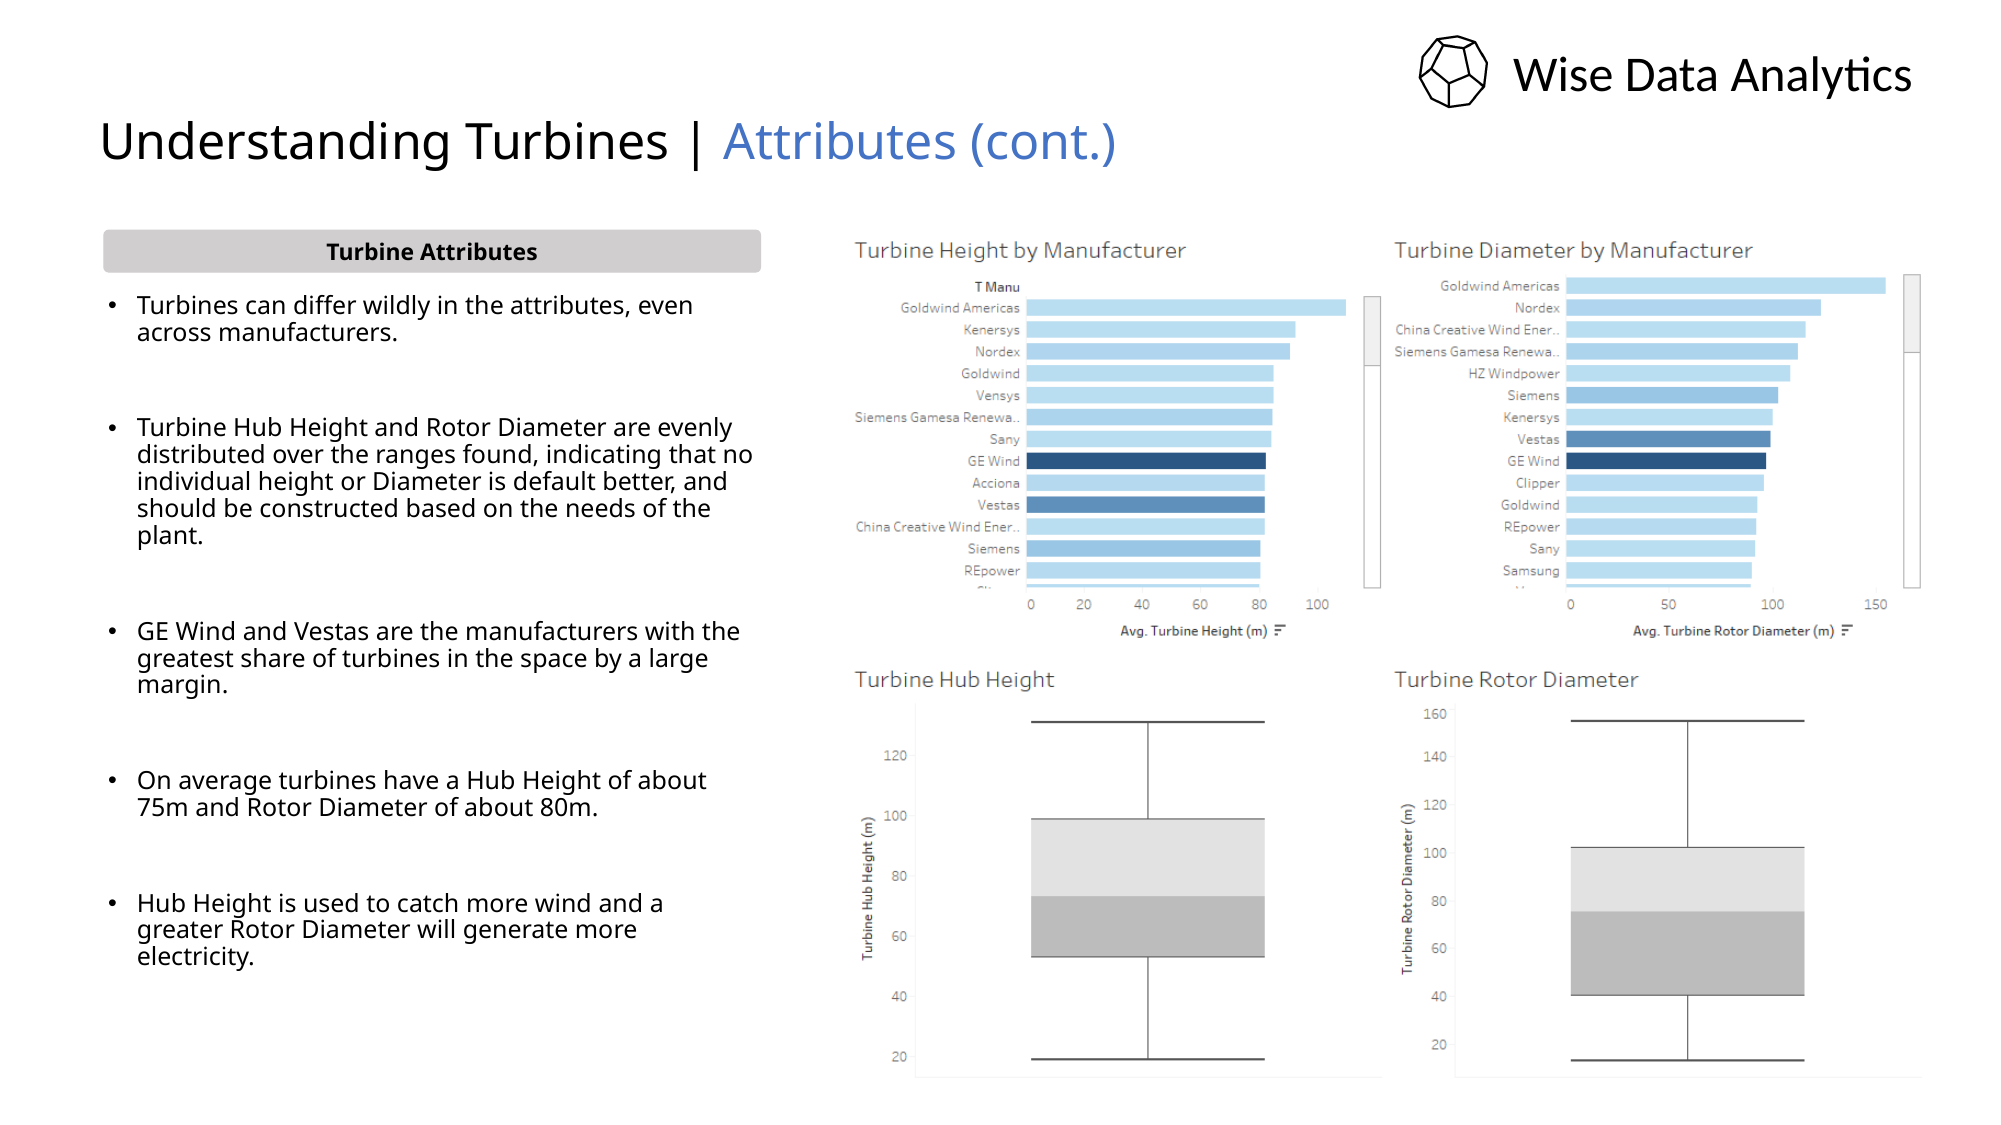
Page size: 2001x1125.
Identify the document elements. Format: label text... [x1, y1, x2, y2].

text_box Turbine Attributes [103, 230, 761, 273]
picture [1415, 33, 1499, 110]
text_box Turbines can differ wildly in the attributes, even across manufacturers. Turbine Hub Height and Rotor Diameter are evenly distributed over the ranges found, indicating that no individual height or Diameter is default better, and should be constructed based on the needs of the plant. GE Wind and Vestas are the manufacturers with the greatest share of turbines in the space by a large margin. On average turbines have a Hub Height of about 75m and Rotor Diameter of about 80m. Hub Height is used to catch more wind and a greater Rotor Diameter will generate more electricity. [99, 292, 756, 957]
picture [837, 214, 1934, 1090]
text_box Understanding Turbines | Attributes (cont.) [99, 110, 1730, 186]
